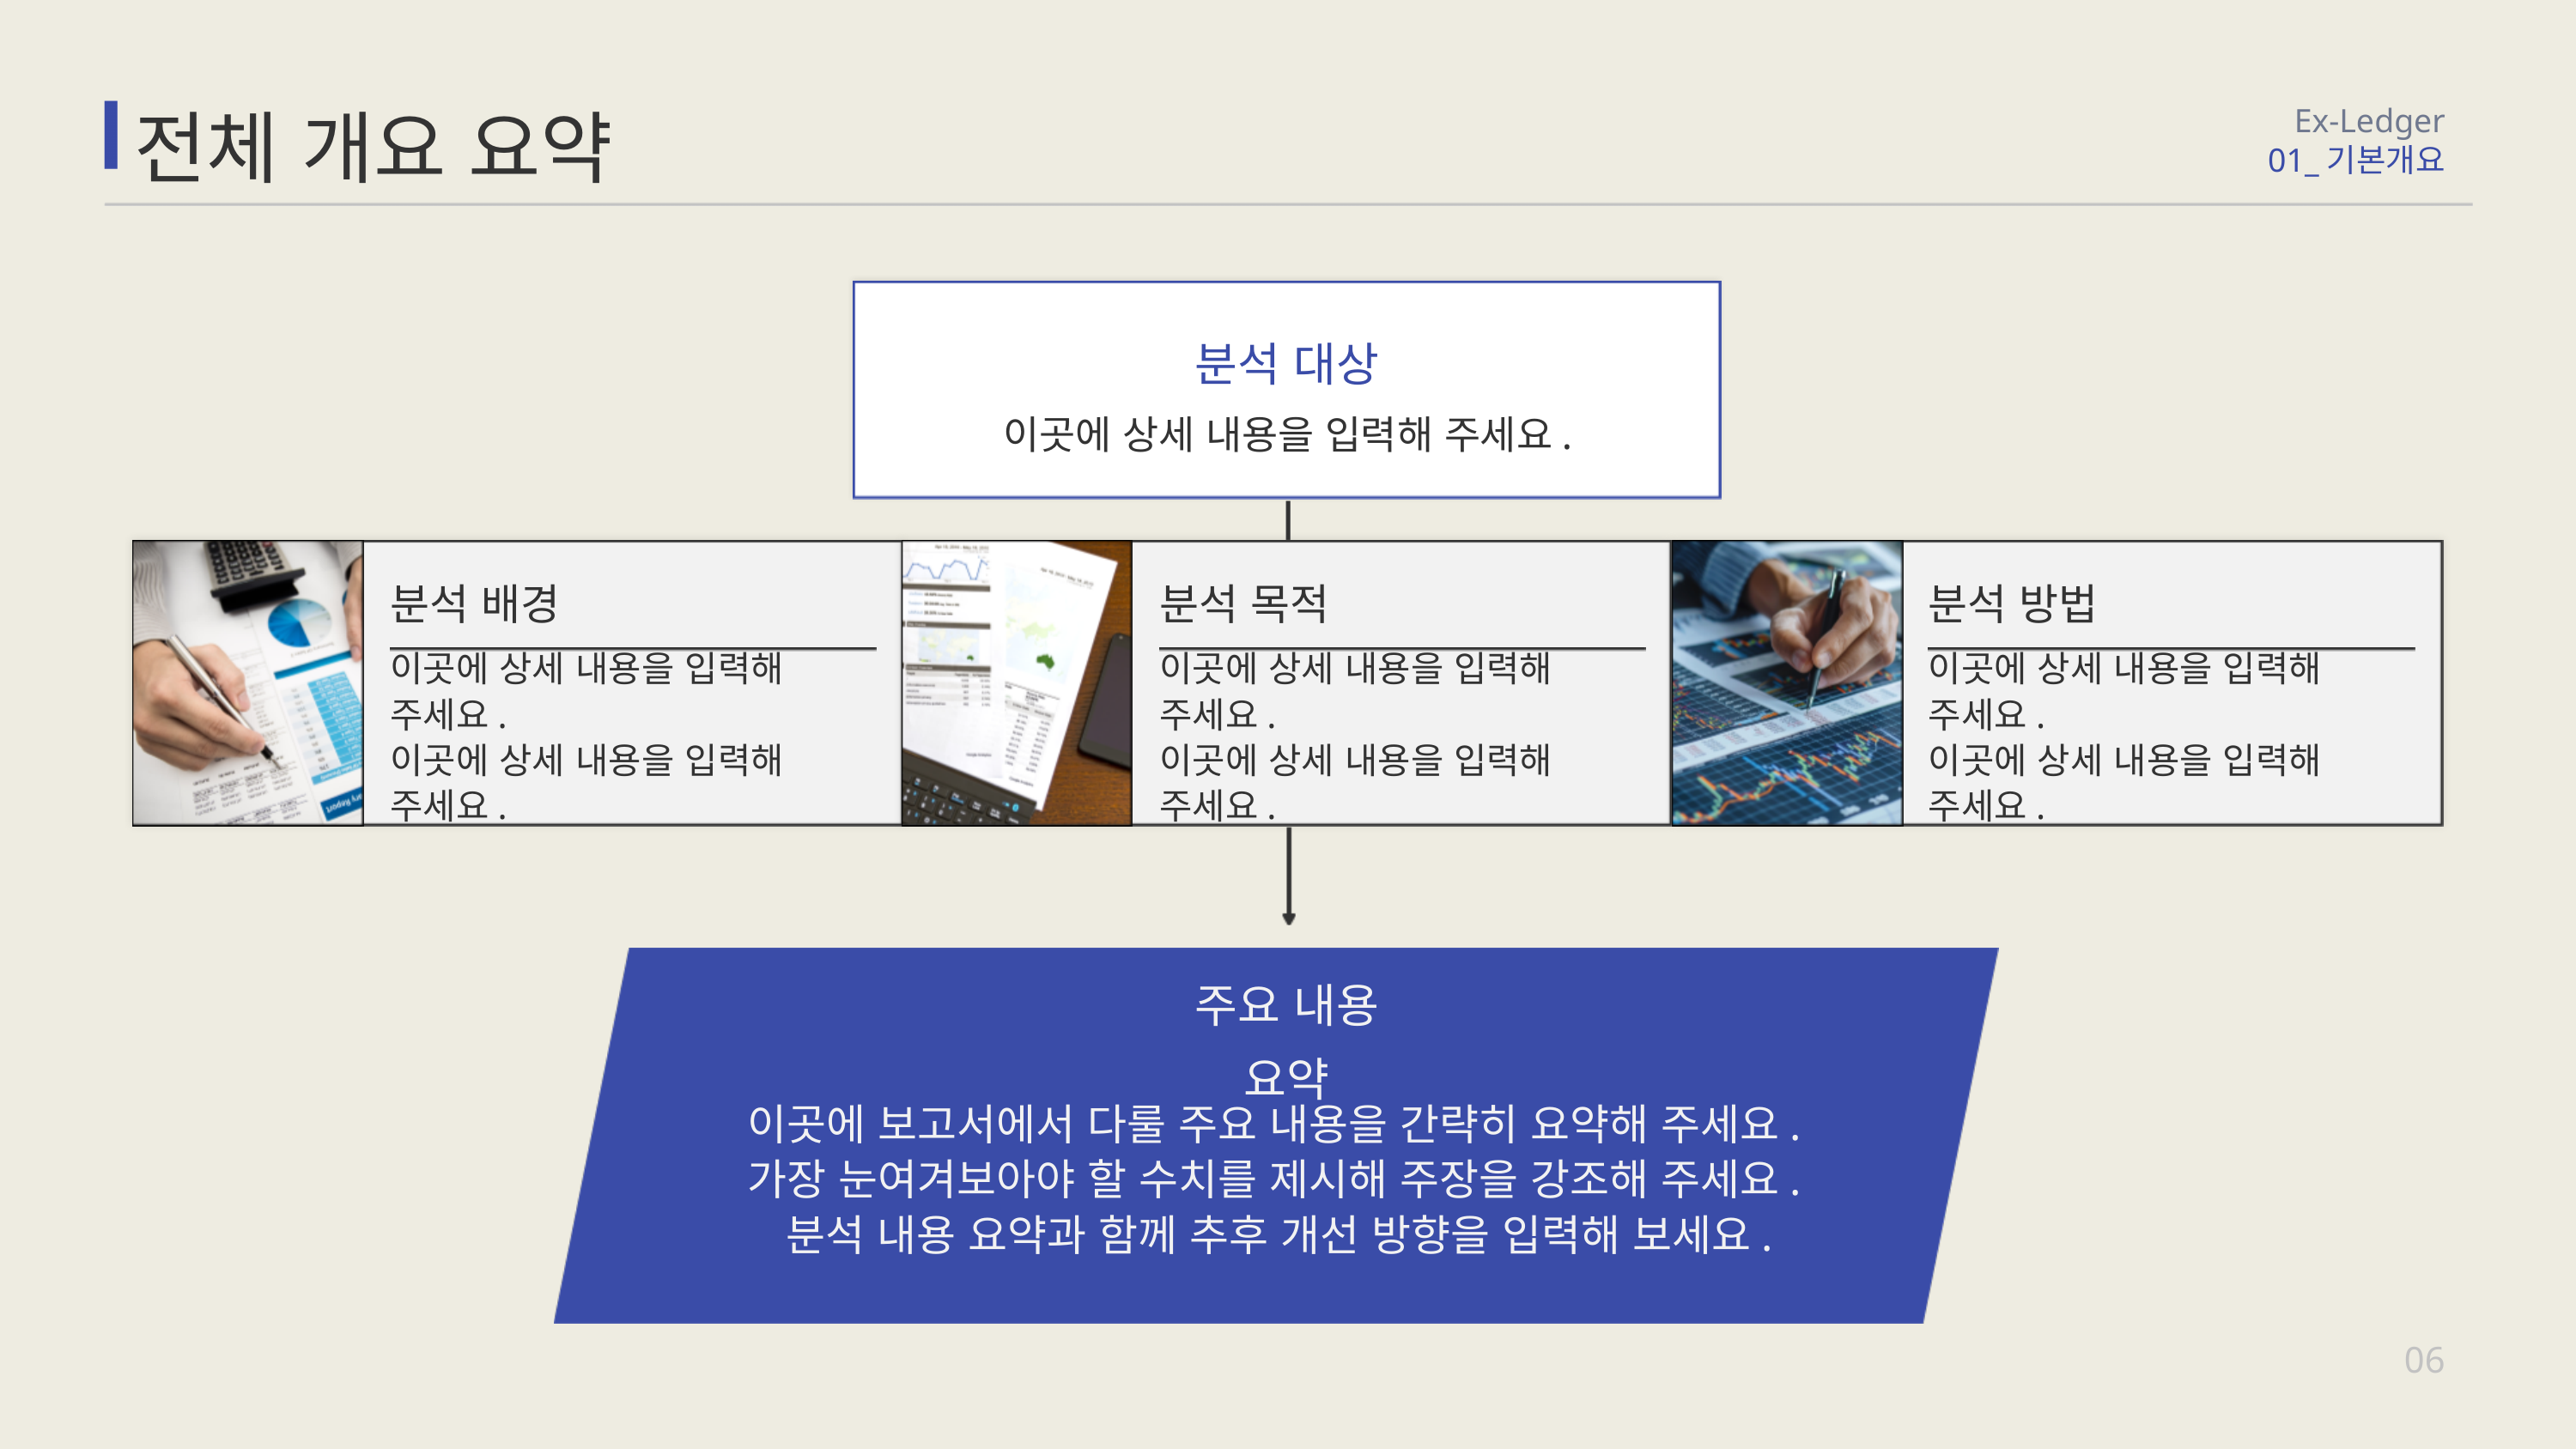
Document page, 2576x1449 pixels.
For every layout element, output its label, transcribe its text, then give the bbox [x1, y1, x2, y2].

picture [554, 947, 1999, 1324]
picture [853, 280, 1722, 500]
text_box 전체 개요 요약 [134, 75, 734, 186]
picture [131, 501, 2445, 925]
text_box 01_기본개요 [1985, 130, 2445, 176]
text_box 06 [2348, 1326, 2445, 1378]
picture [76, 101, 145, 168]
text_box Ex-Ledger [1769, 91, 2446, 136]
picture [103, 202, 2473, 206]
